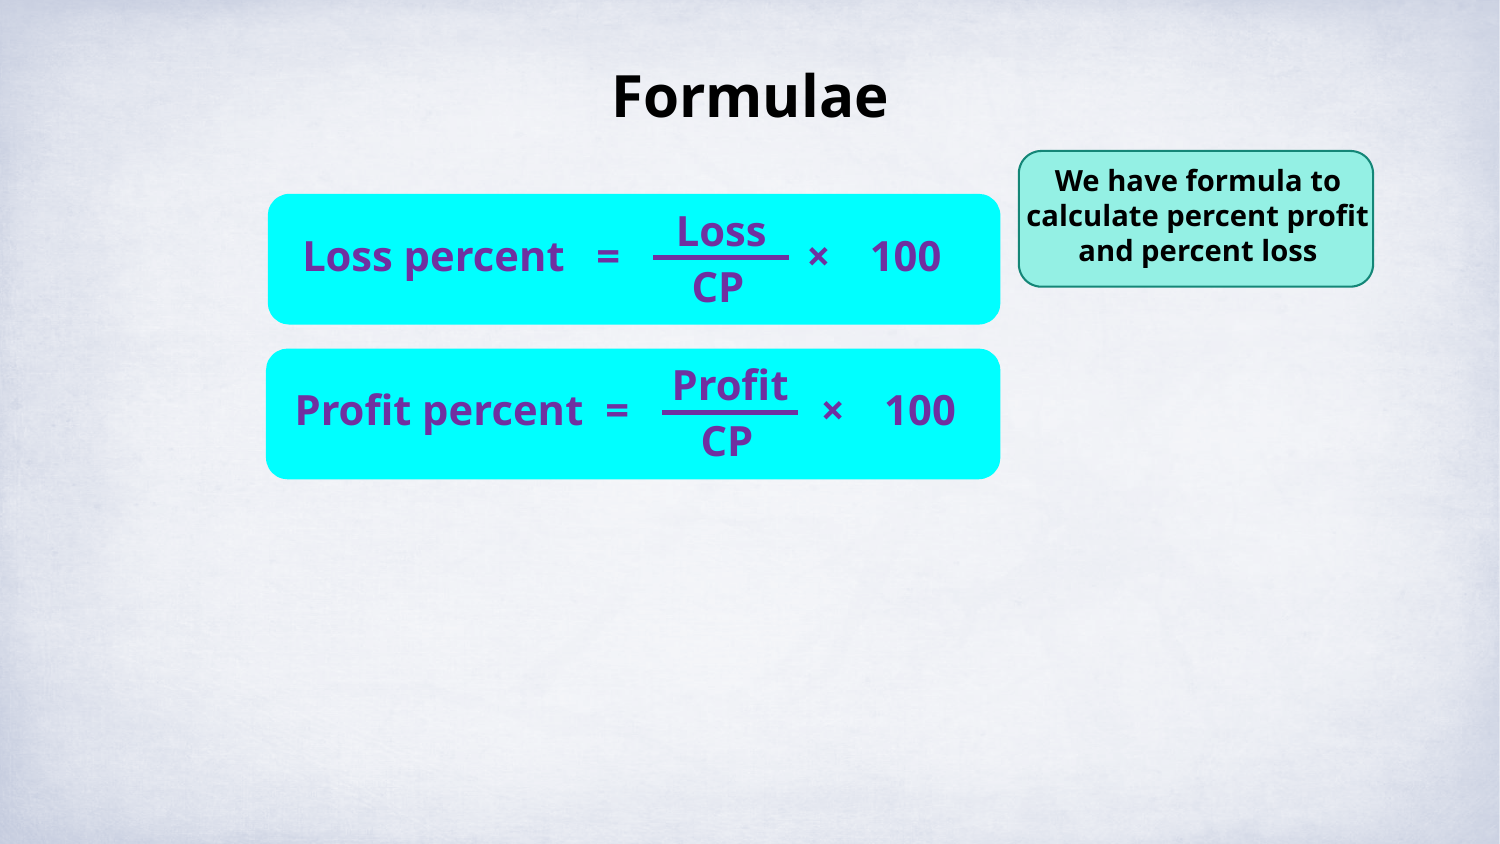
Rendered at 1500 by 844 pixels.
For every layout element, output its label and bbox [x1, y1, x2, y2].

text_box [1003, 148, 1393, 288]
text_box [652, 196, 790, 319]
picture [0, 0, 1500, 844]
text_box [652, 351, 808, 474]
